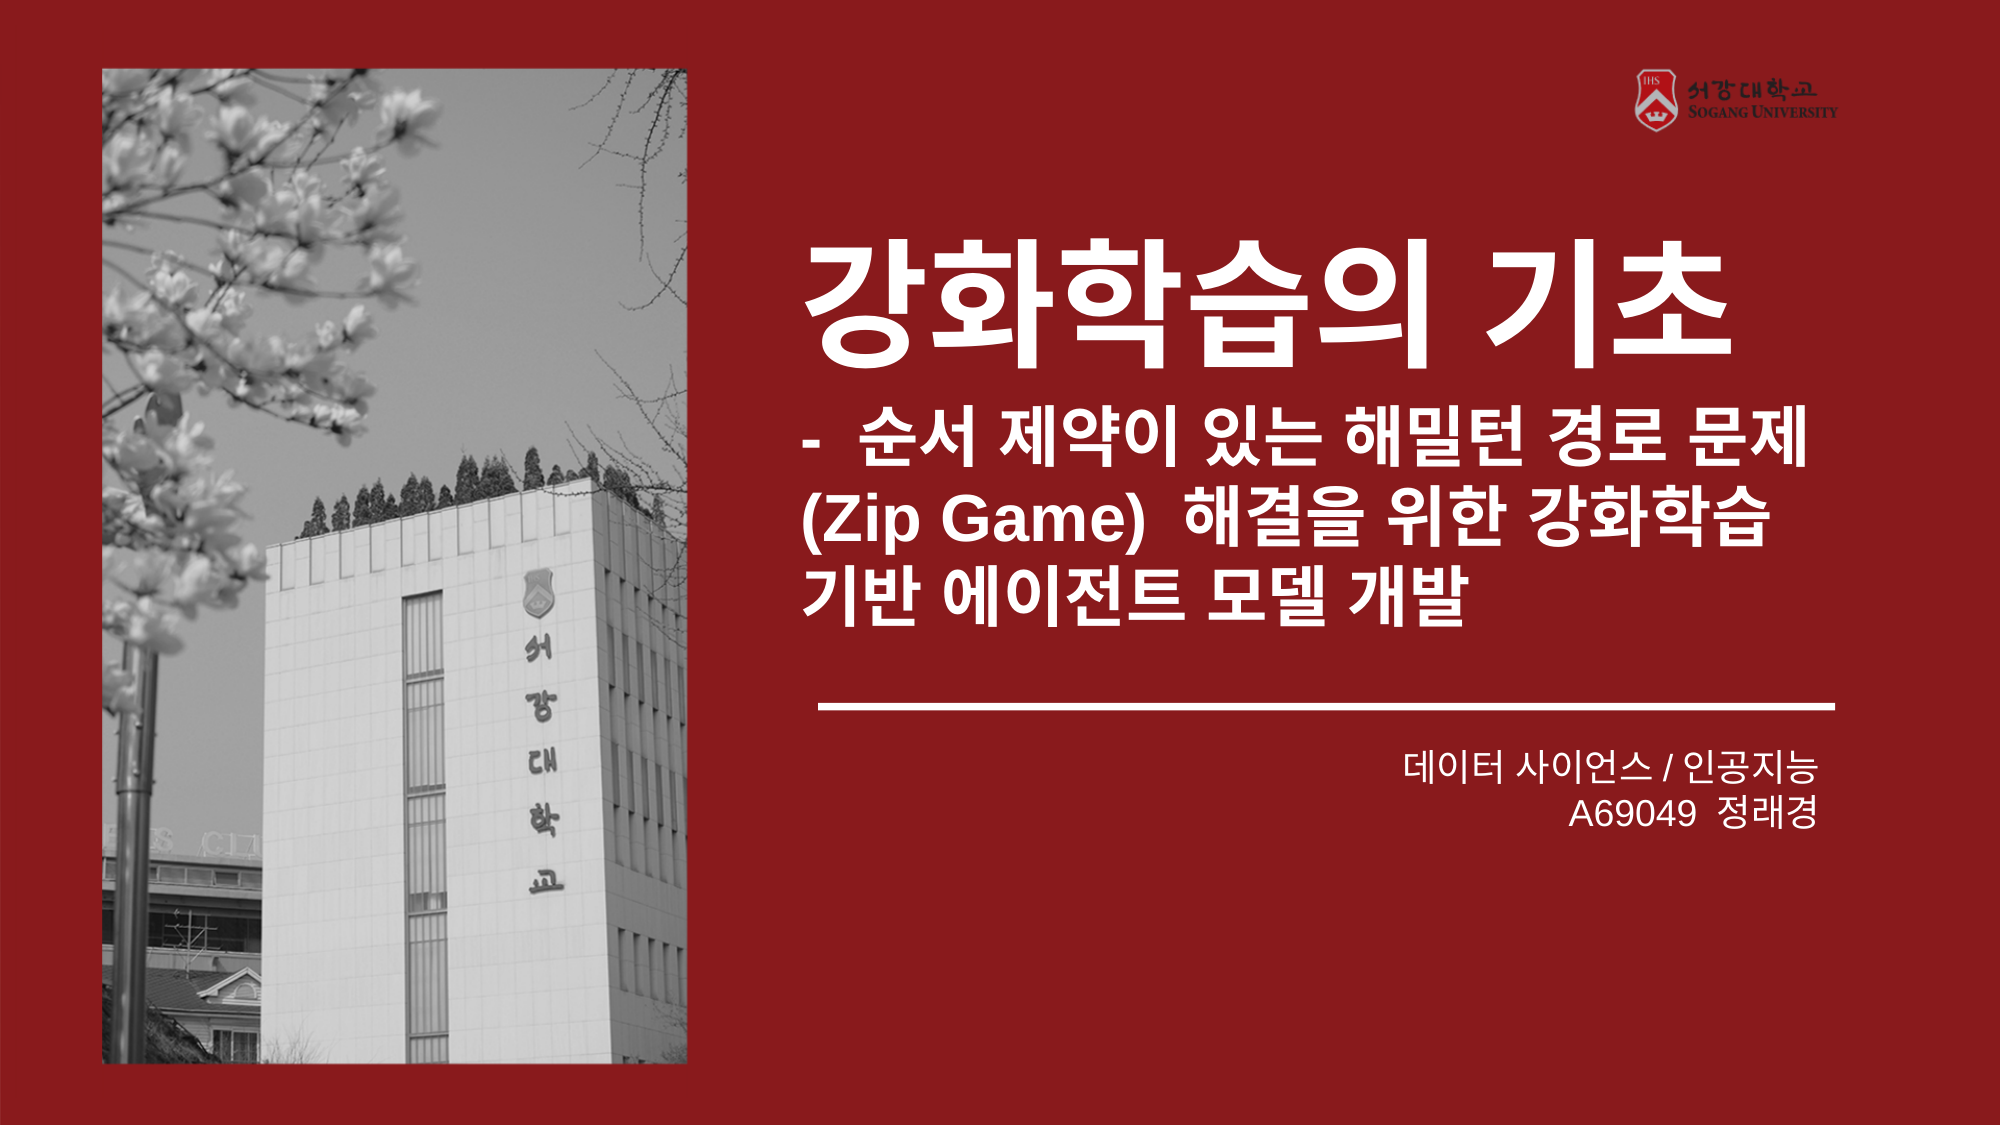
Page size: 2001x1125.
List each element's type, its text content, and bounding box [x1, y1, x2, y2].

text_box 강화학습의 기초 - 순서 제약이 있는 해밀턴 경로 문제(Zip Game) 해결을 위한 강화학습 기반 에이전트 모델 개발 [785, 209, 1879, 643]
text_box 데이터 사이언스/인공지능 A69049 정래경 [1332, 736, 1836, 842]
text_box [817, 702, 1836, 711]
picture [0, 0, 2000, 1125]
